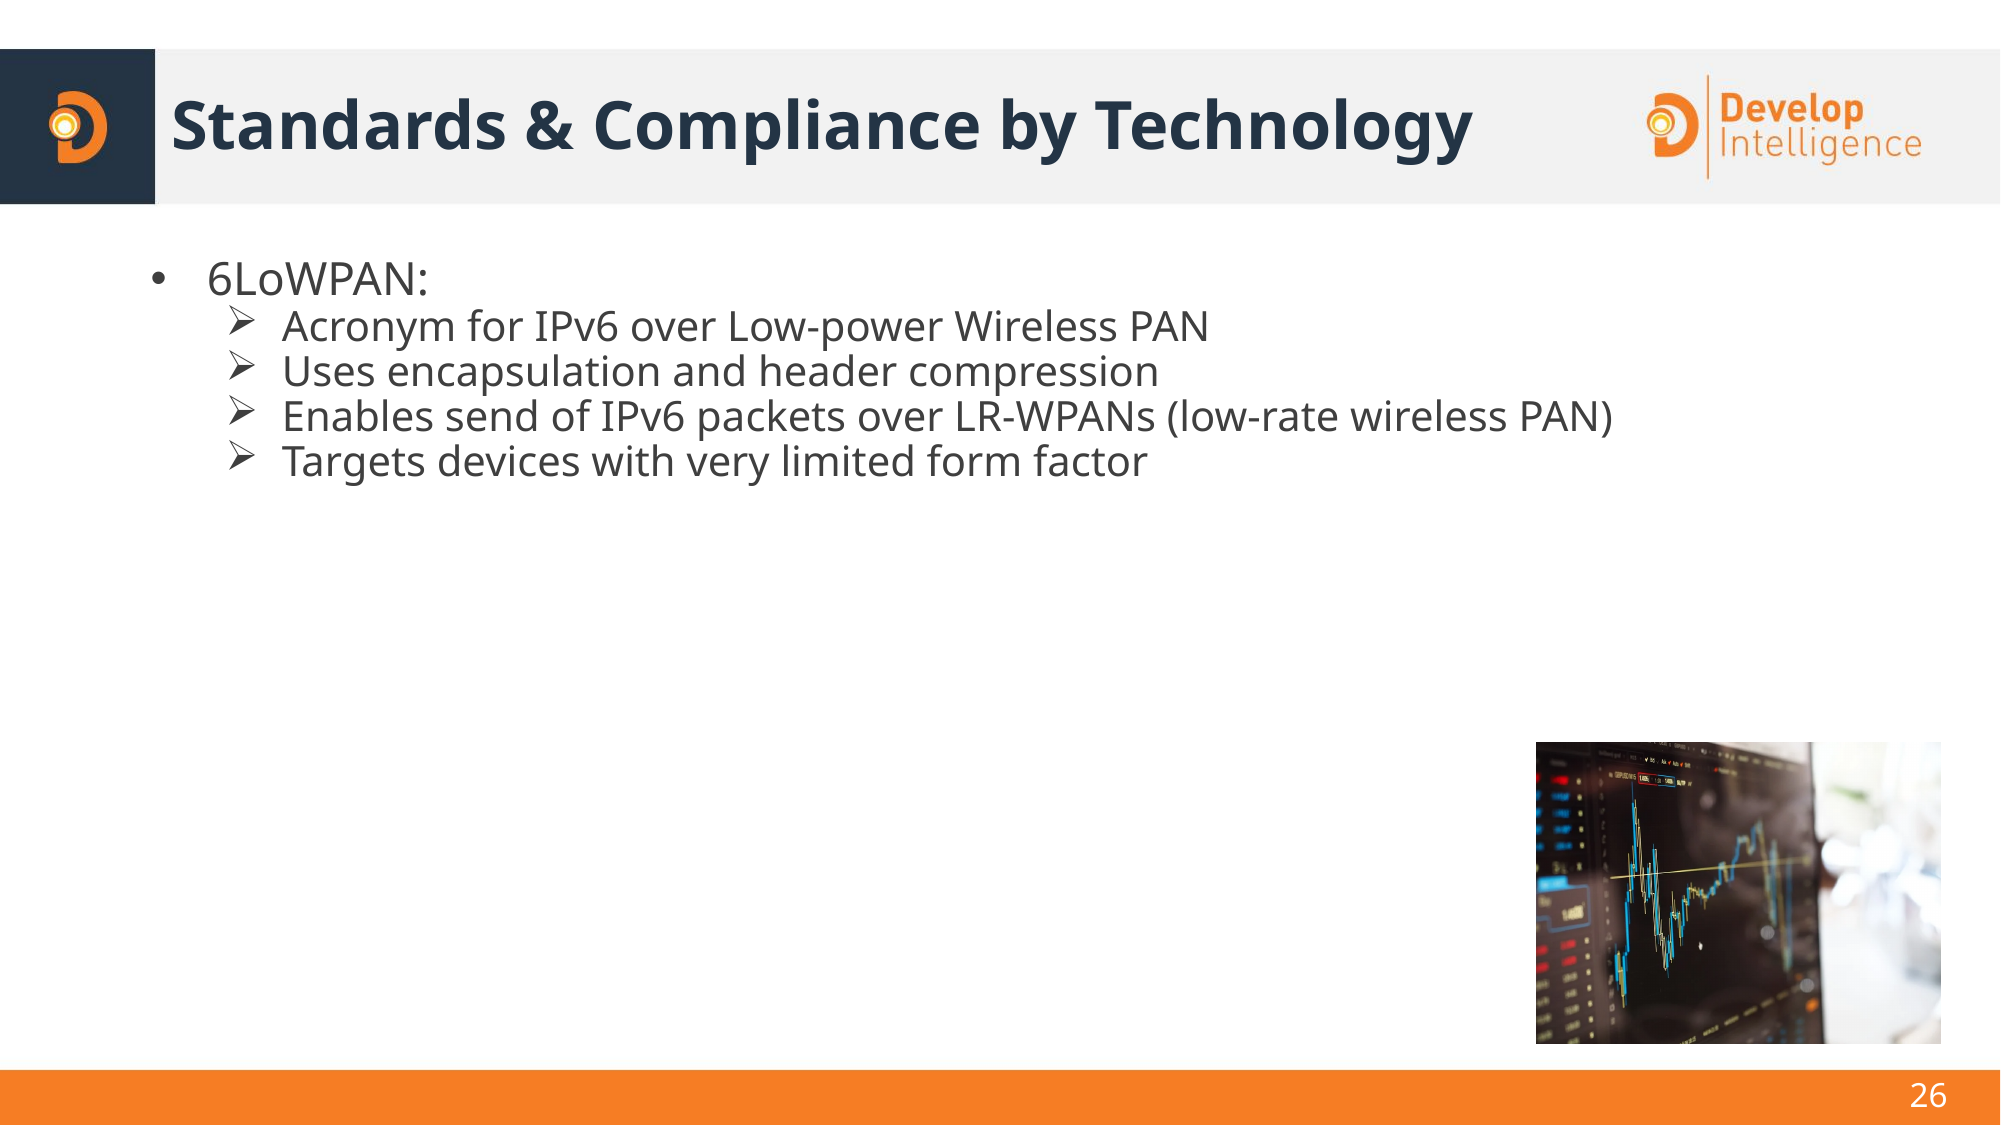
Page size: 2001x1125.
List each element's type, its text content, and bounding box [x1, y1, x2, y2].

title Standards & Compliance by Technology [156, 53, 1999, 203]
list 6LoWPAN: Acronym for IPv6 over Low-power Wireless PAN Uses encapsulation and header compression Enables send of IPv6 packets over LR-WPANs (low-rate wireless PAN) Targets devices with very limited form factor [135, 248, 1941, 1016]
picture [0, 0, 2001, 1125]
slide_number 26 [1860, 1072, 1998, 1122]
